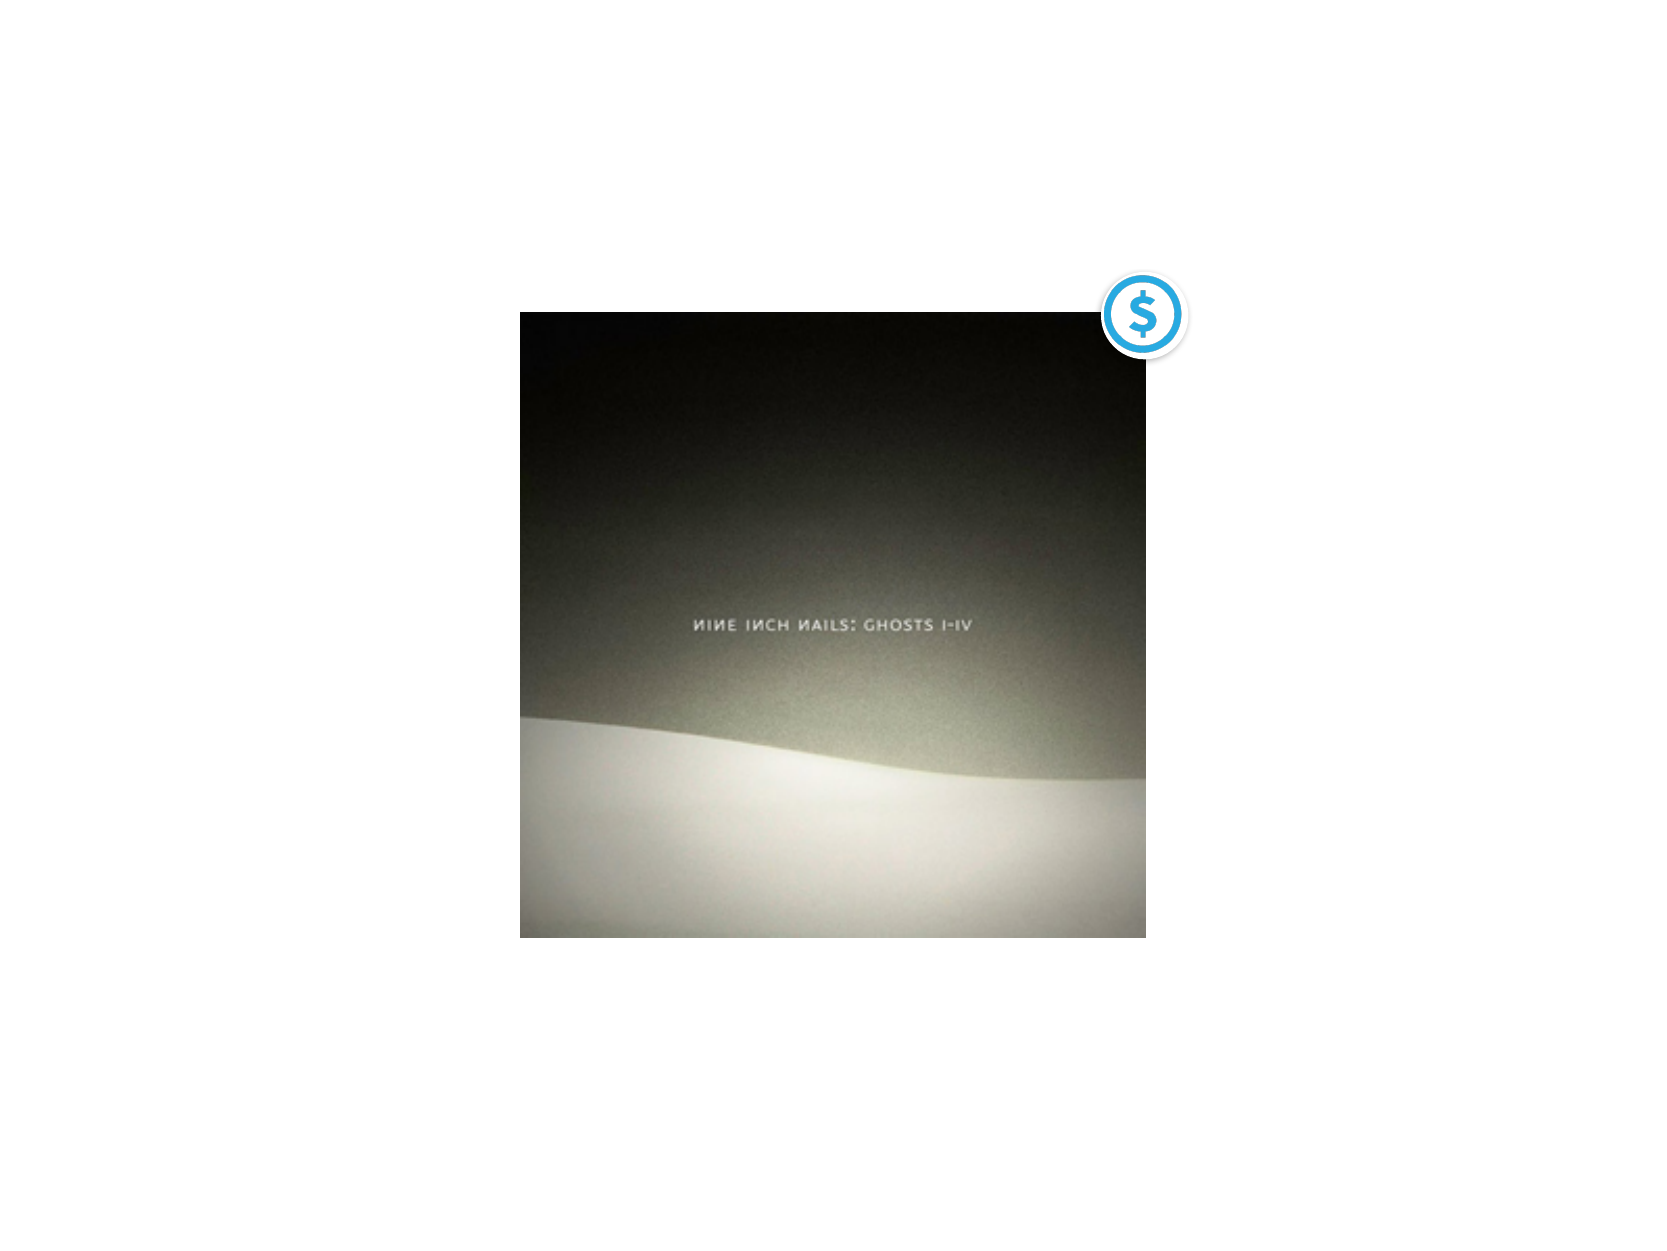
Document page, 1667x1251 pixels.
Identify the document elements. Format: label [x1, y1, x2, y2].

picture [520, 268, 1189, 938]
